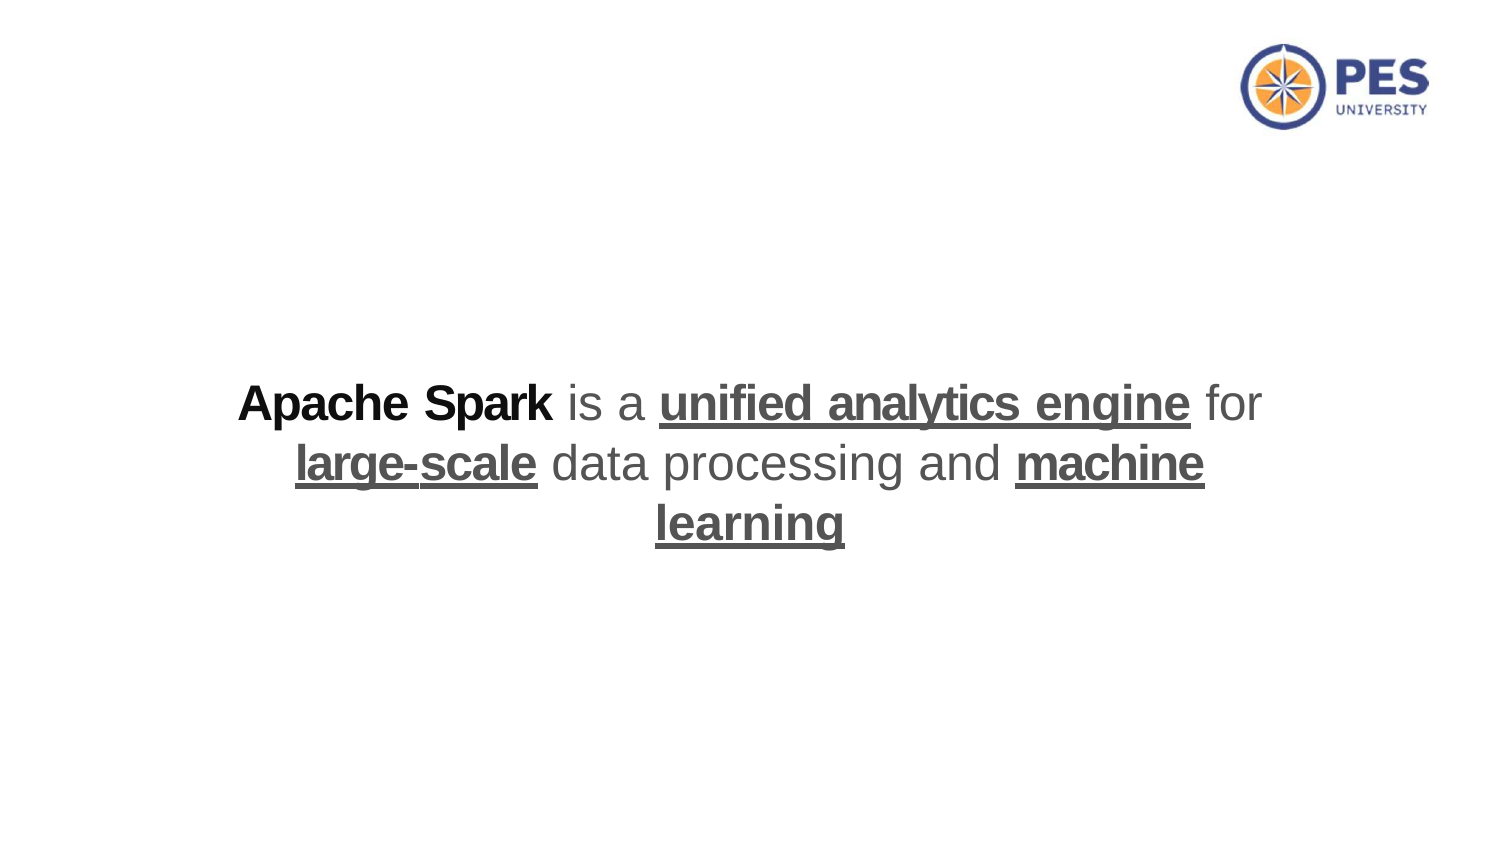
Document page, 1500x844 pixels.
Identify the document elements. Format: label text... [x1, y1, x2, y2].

picture [1213, 17, 1468, 149]
title Apache Spark is a unified analytics engine for large-scale data processing and machine learning [195, 368, 1304, 551]
